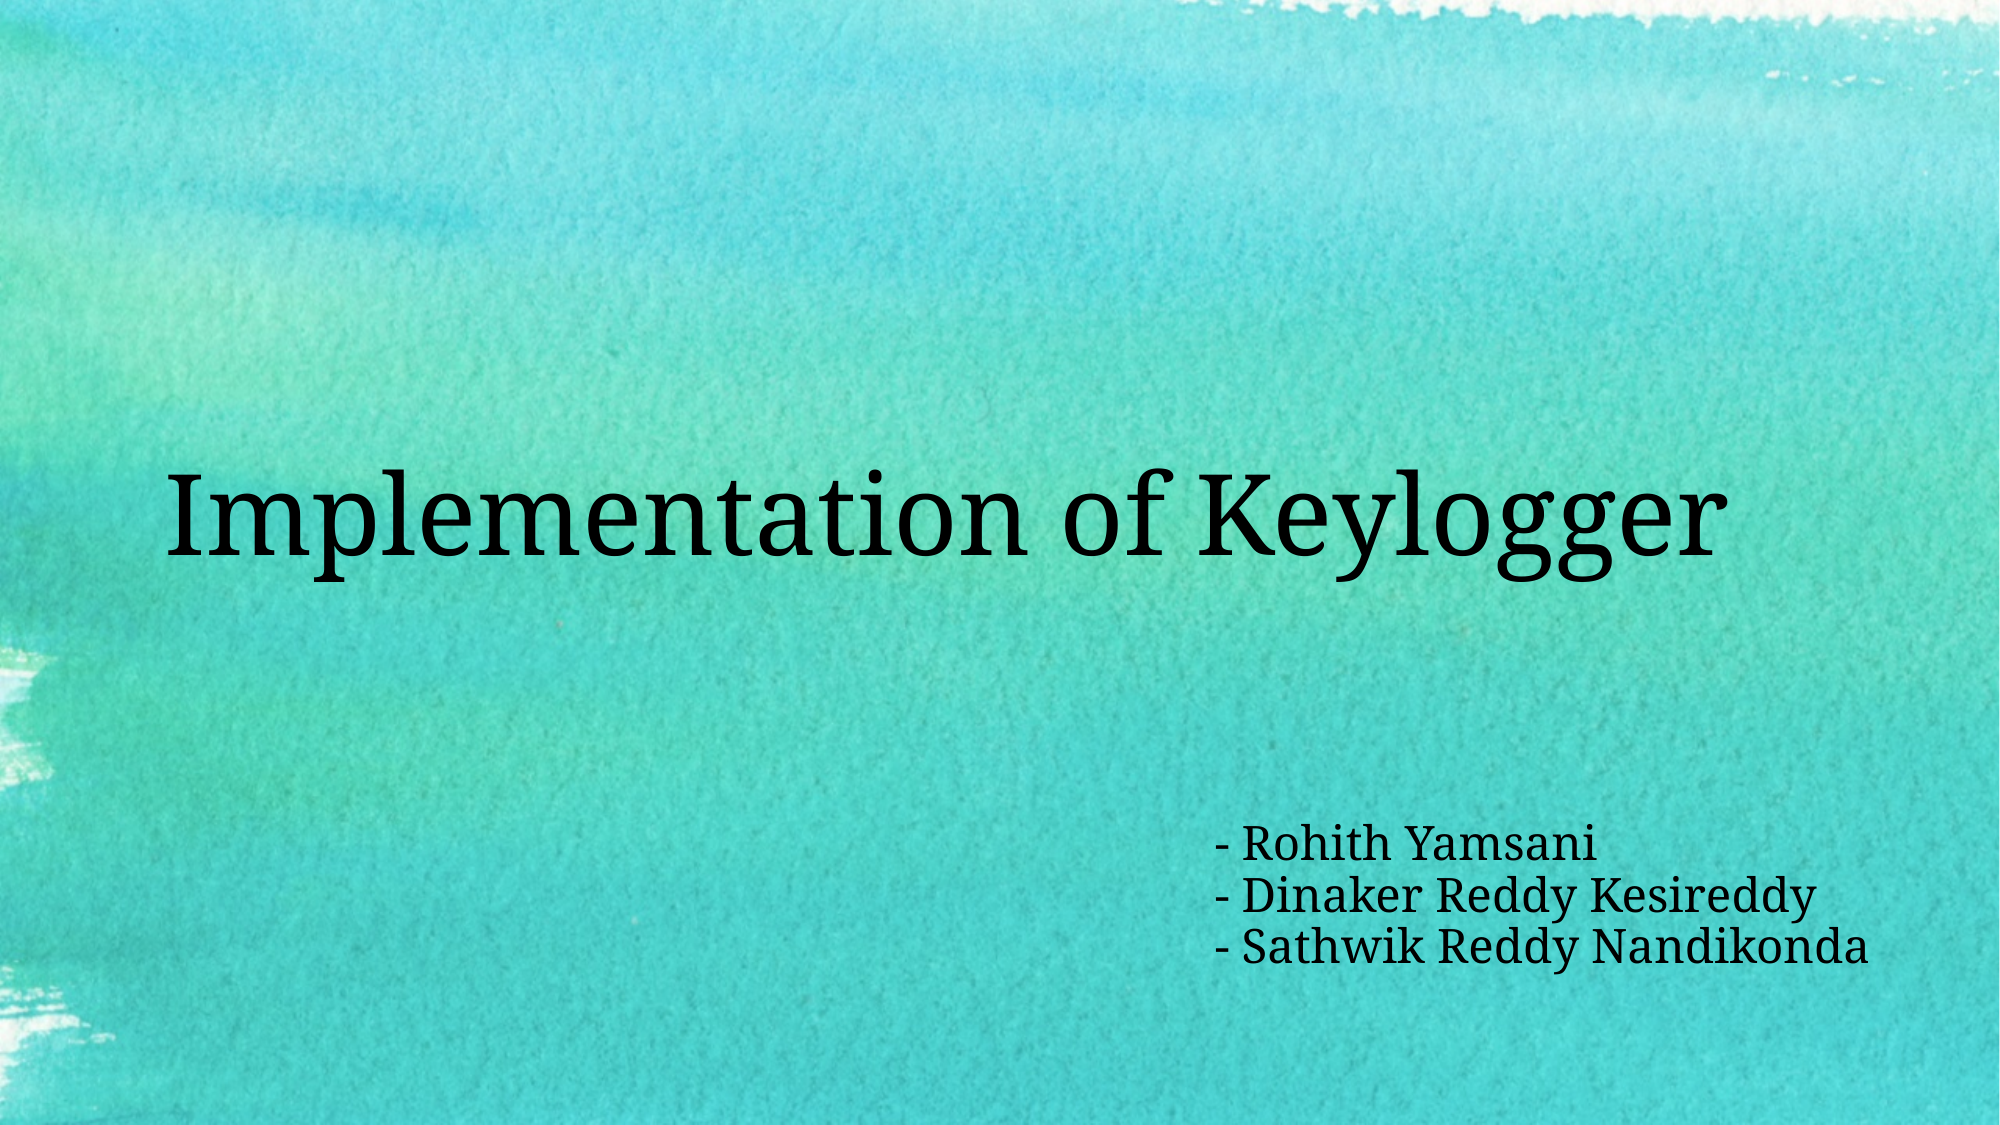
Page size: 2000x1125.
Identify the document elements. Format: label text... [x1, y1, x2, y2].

title Implementation of Keylogger [149, 224, 1750, 588]
picture [0, 0, 2000, 1125]
subtitle - Rohith Yamsani - Dinaker Reddy Kesireddy - Sathwik Reddy Nandikonda [1199, 812, 1888, 988]
